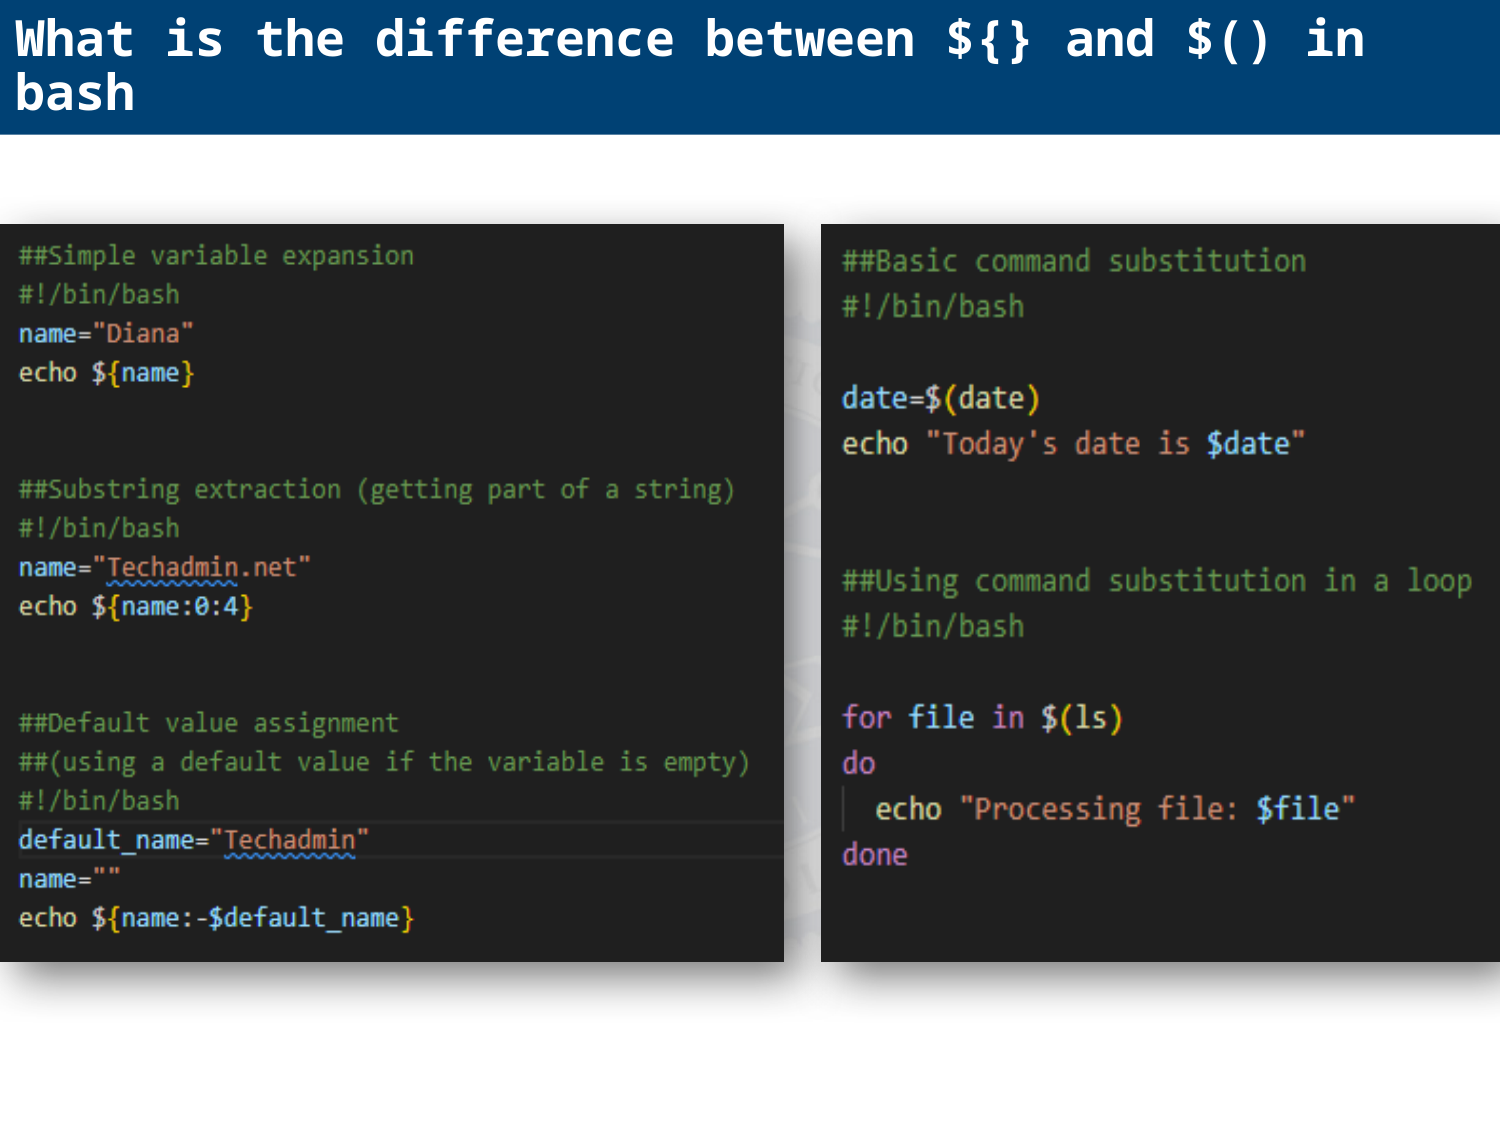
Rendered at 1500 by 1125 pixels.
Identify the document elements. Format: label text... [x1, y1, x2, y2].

text_box What is the difference between ${} and $() in bash [0, 0, 1500, 135]
picture [0, 135, 1500, 1125]
